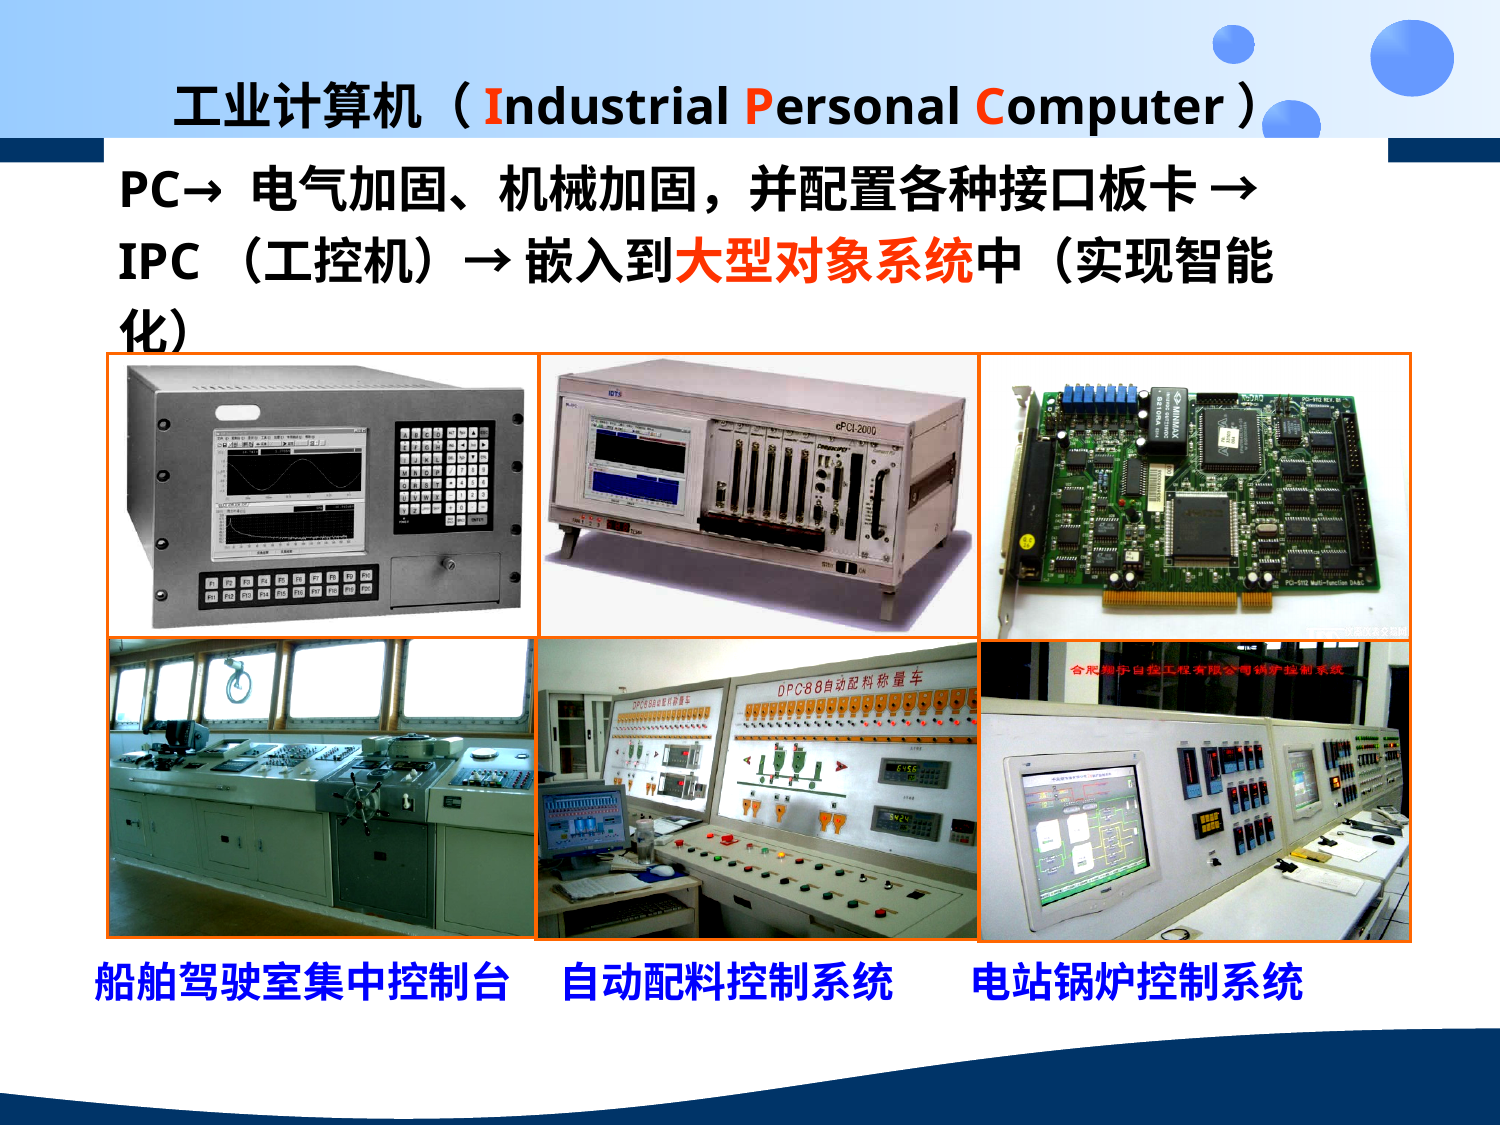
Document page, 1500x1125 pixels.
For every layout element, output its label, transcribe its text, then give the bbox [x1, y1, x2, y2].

text_box PC→ 电气加固、机械加固，并配置各种接口板卡 → IPC（工控机）→ 嵌入到大型对象系统中（实现智能化） [103, 137, 1389, 353]
text_box 工业计算机（Industrial Personal Computer） [157, 57, 1331, 147]
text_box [79, 355, 1409, 1023]
